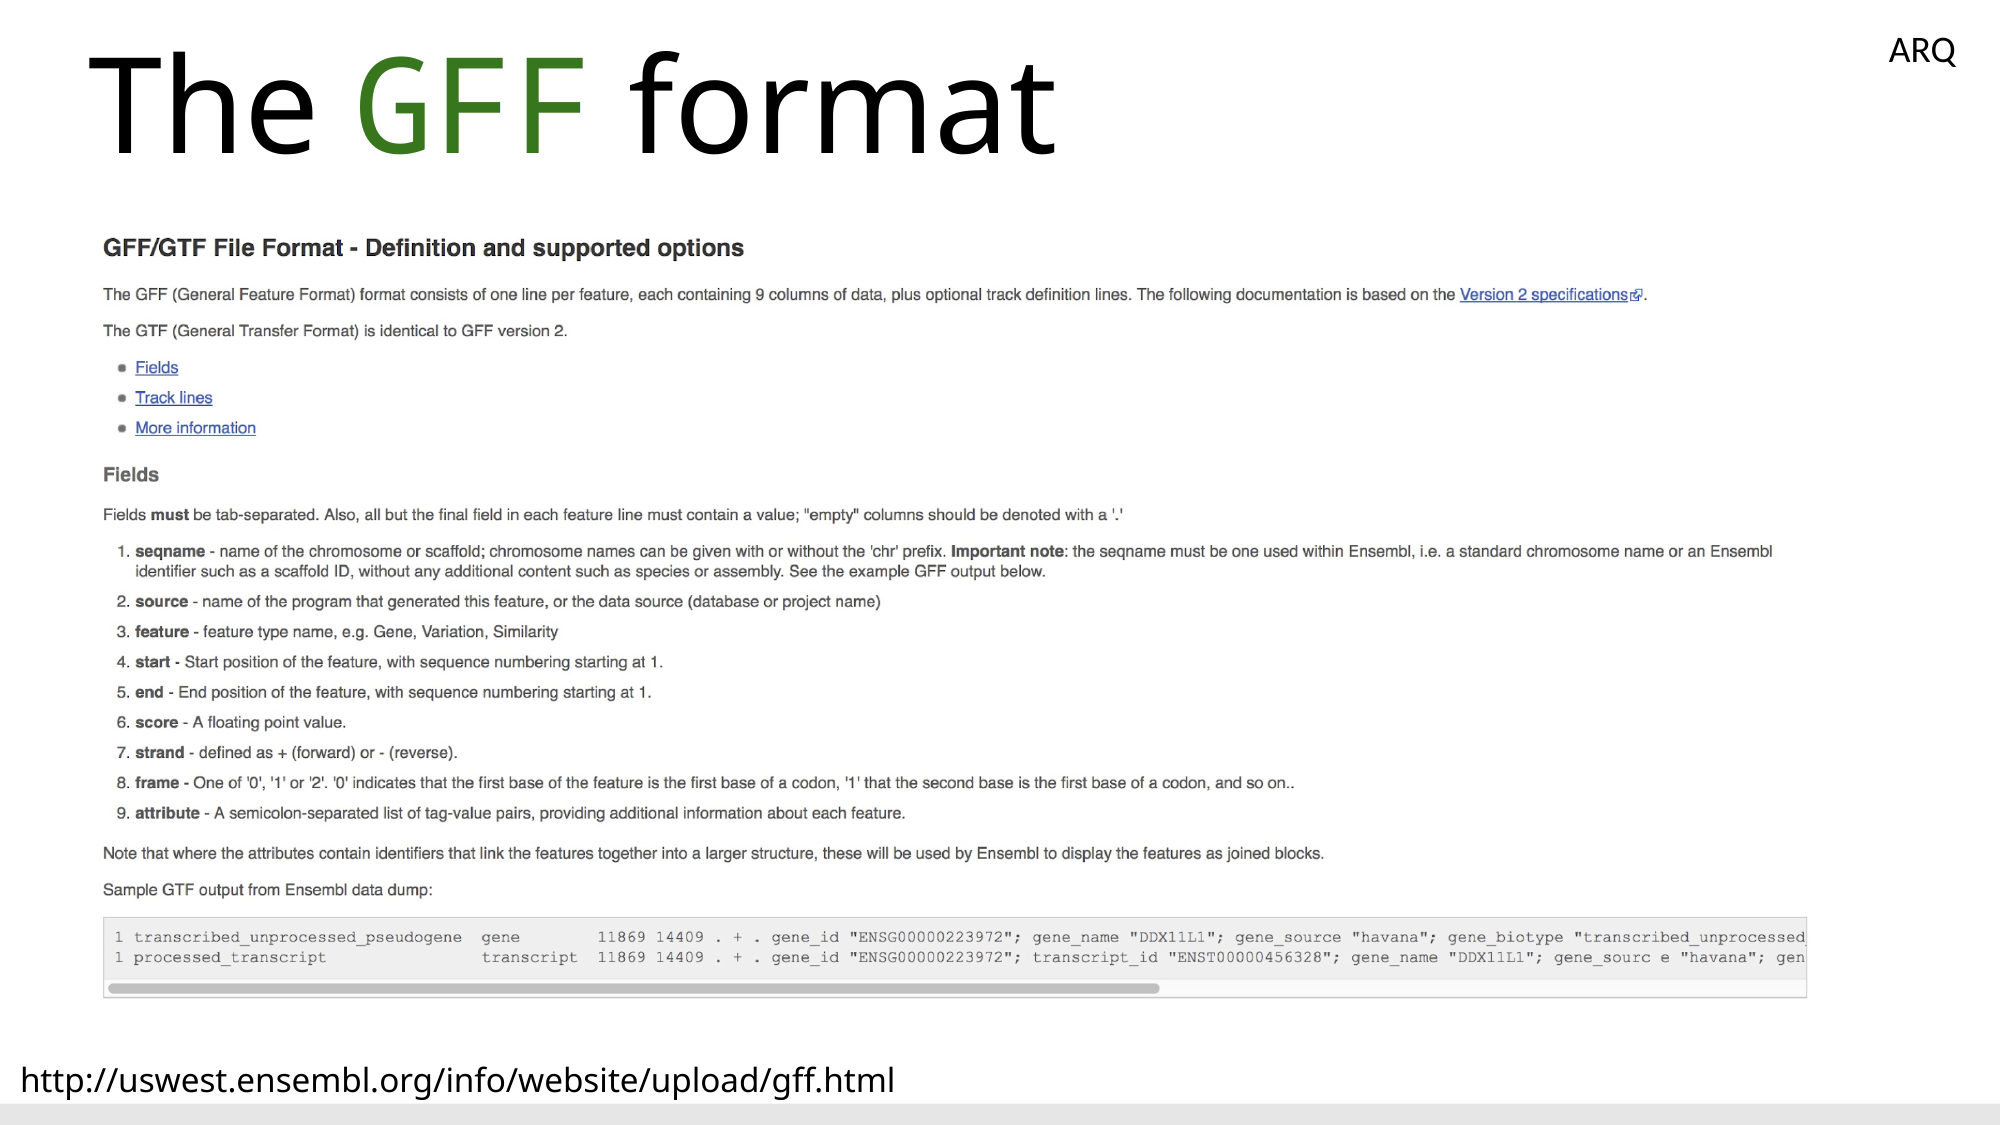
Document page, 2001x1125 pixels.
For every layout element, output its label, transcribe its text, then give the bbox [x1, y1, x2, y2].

text_box http://uswest.ensembl.org/info/website/upload/gff.html [0, 1051, 1285, 1107]
text_box ARQ [1874, 17, 1987, 78]
picture [99, 217, 1818, 1012]
title The GFF format [68, 19, 1932, 201]
